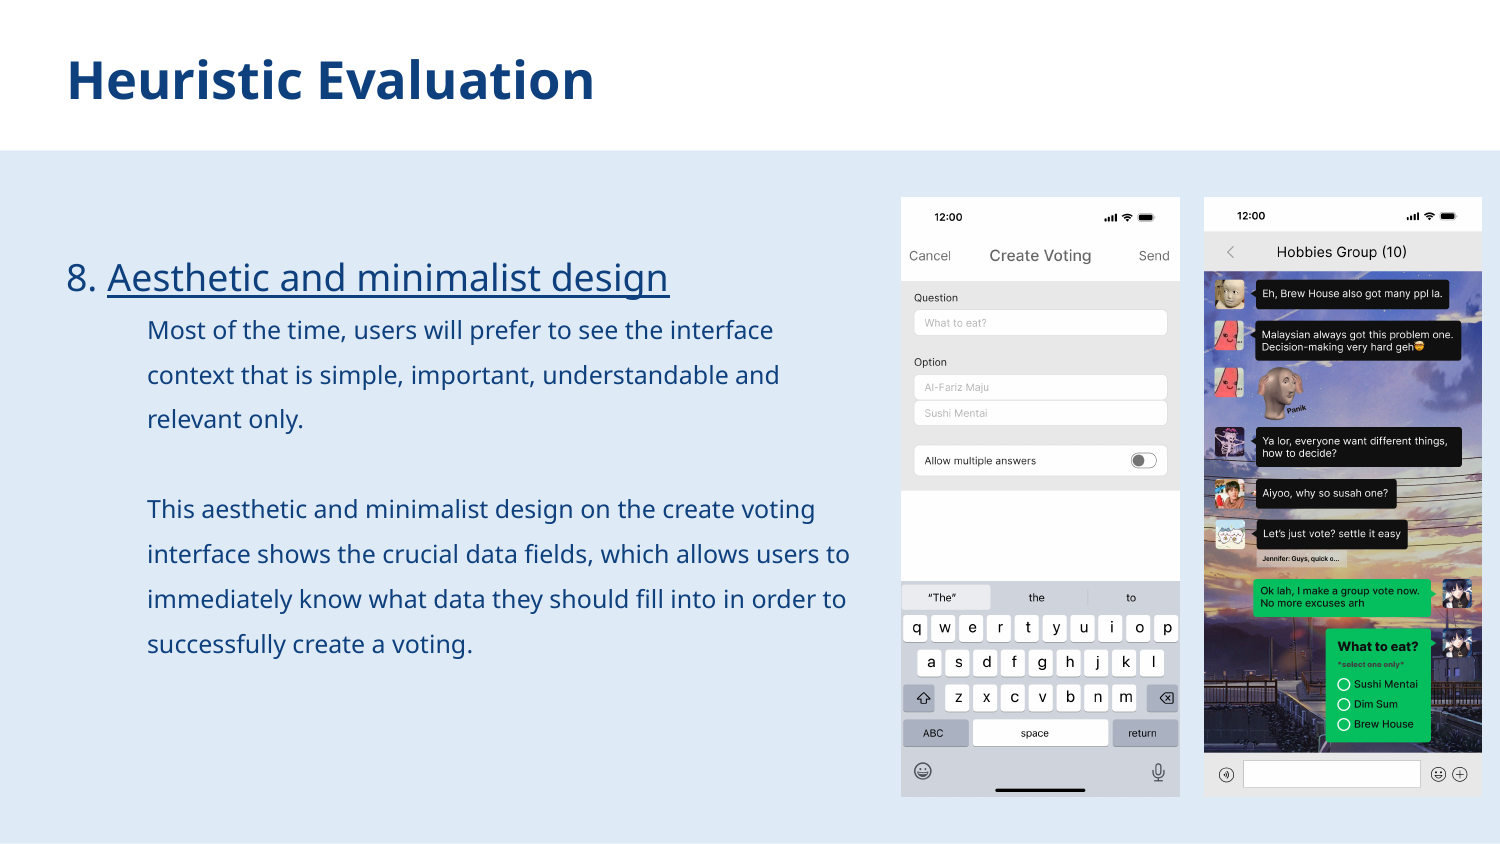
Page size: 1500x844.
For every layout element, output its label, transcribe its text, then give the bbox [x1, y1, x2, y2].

title Heuristic Evaluation [51, 31, 1449, 126]
text_box [0, 150, 1500, 844]
list 8. Aesthetic and minimalist design Most of the time, users will prefer to see the interface context that is simple, important, understandable and relevant only. This aesthetic and minimalist design on the create voting interface shows the crucial data fields, which allows users to immediately know what data they should fill into in order to successfully create a voting. [51, 216, 876, 778]
picture [1204, 196, 1482, 798]
picture [901, 196, 1180, 798]
